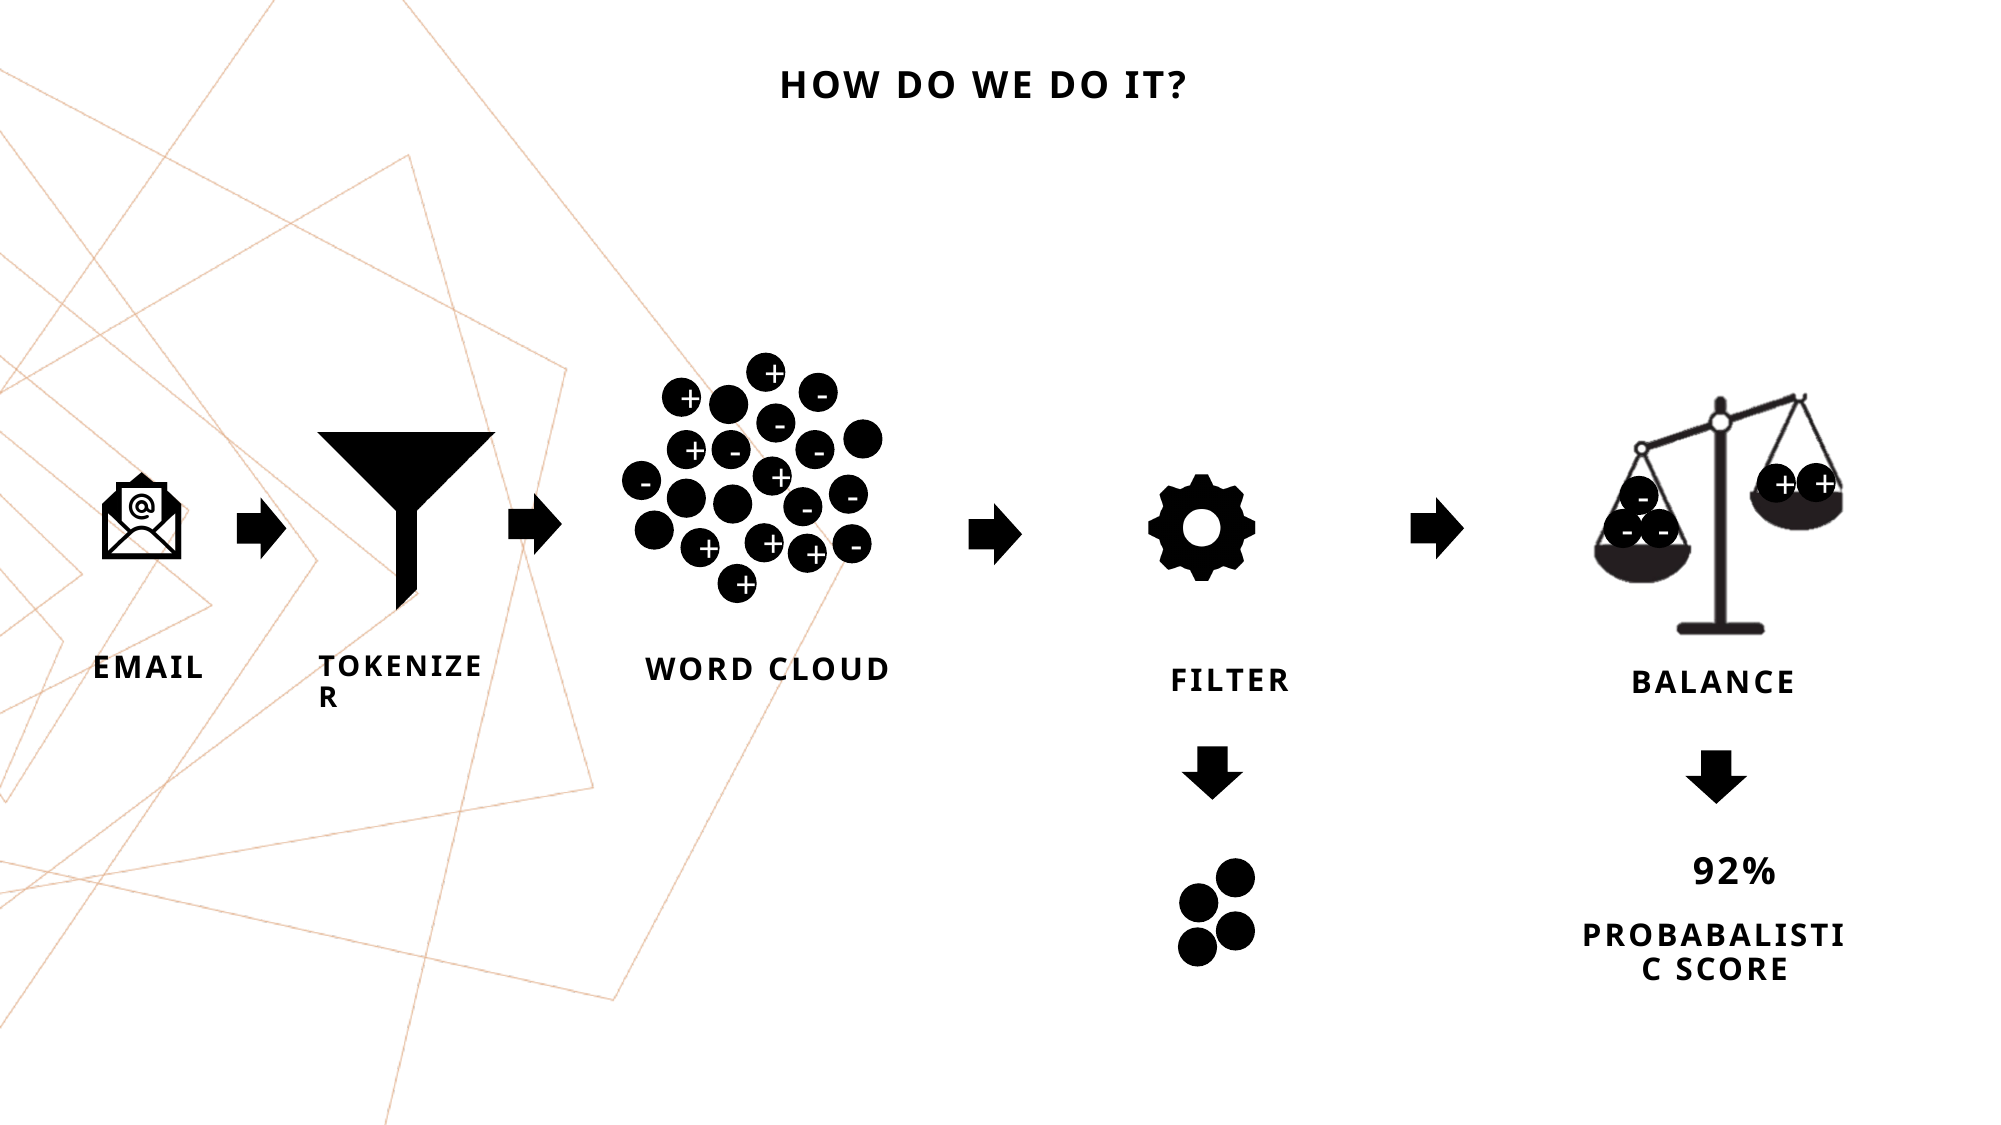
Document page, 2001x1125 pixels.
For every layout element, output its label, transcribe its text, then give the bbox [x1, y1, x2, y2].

picture [1126, 452, 1277, 603]
text_box [236, 497, 280, 560]
text_box [1410, 497, 1465, 560]
text_box [1685, 750, 1748, 804]
text_box [1181, 746, 1244, 800]
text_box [623, 353, 882, 603]
text_box filter [1155, 657, 1462, 735]
text_box [968, 503, 1023, 566]
picture [0, 0, 893, 1125]
text_box Probabalistic score [1561, 912, 1868, 990]
text_box tokenizer [303, 647, 518, 722]
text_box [1564, 364, 1874, 666]
title How do we do it? [764, 58, 1656, 198]
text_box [1178, 859, 1254, 966]
text_box [531, 493, 562, 555]
text_box 92% [1677, 844, 1985, 922]
text_box Email [77, 644, 238, 722]
text_box balance [1615, 659, 1923, 737]
text_box Word cloud [630, 645, 937, 723]
